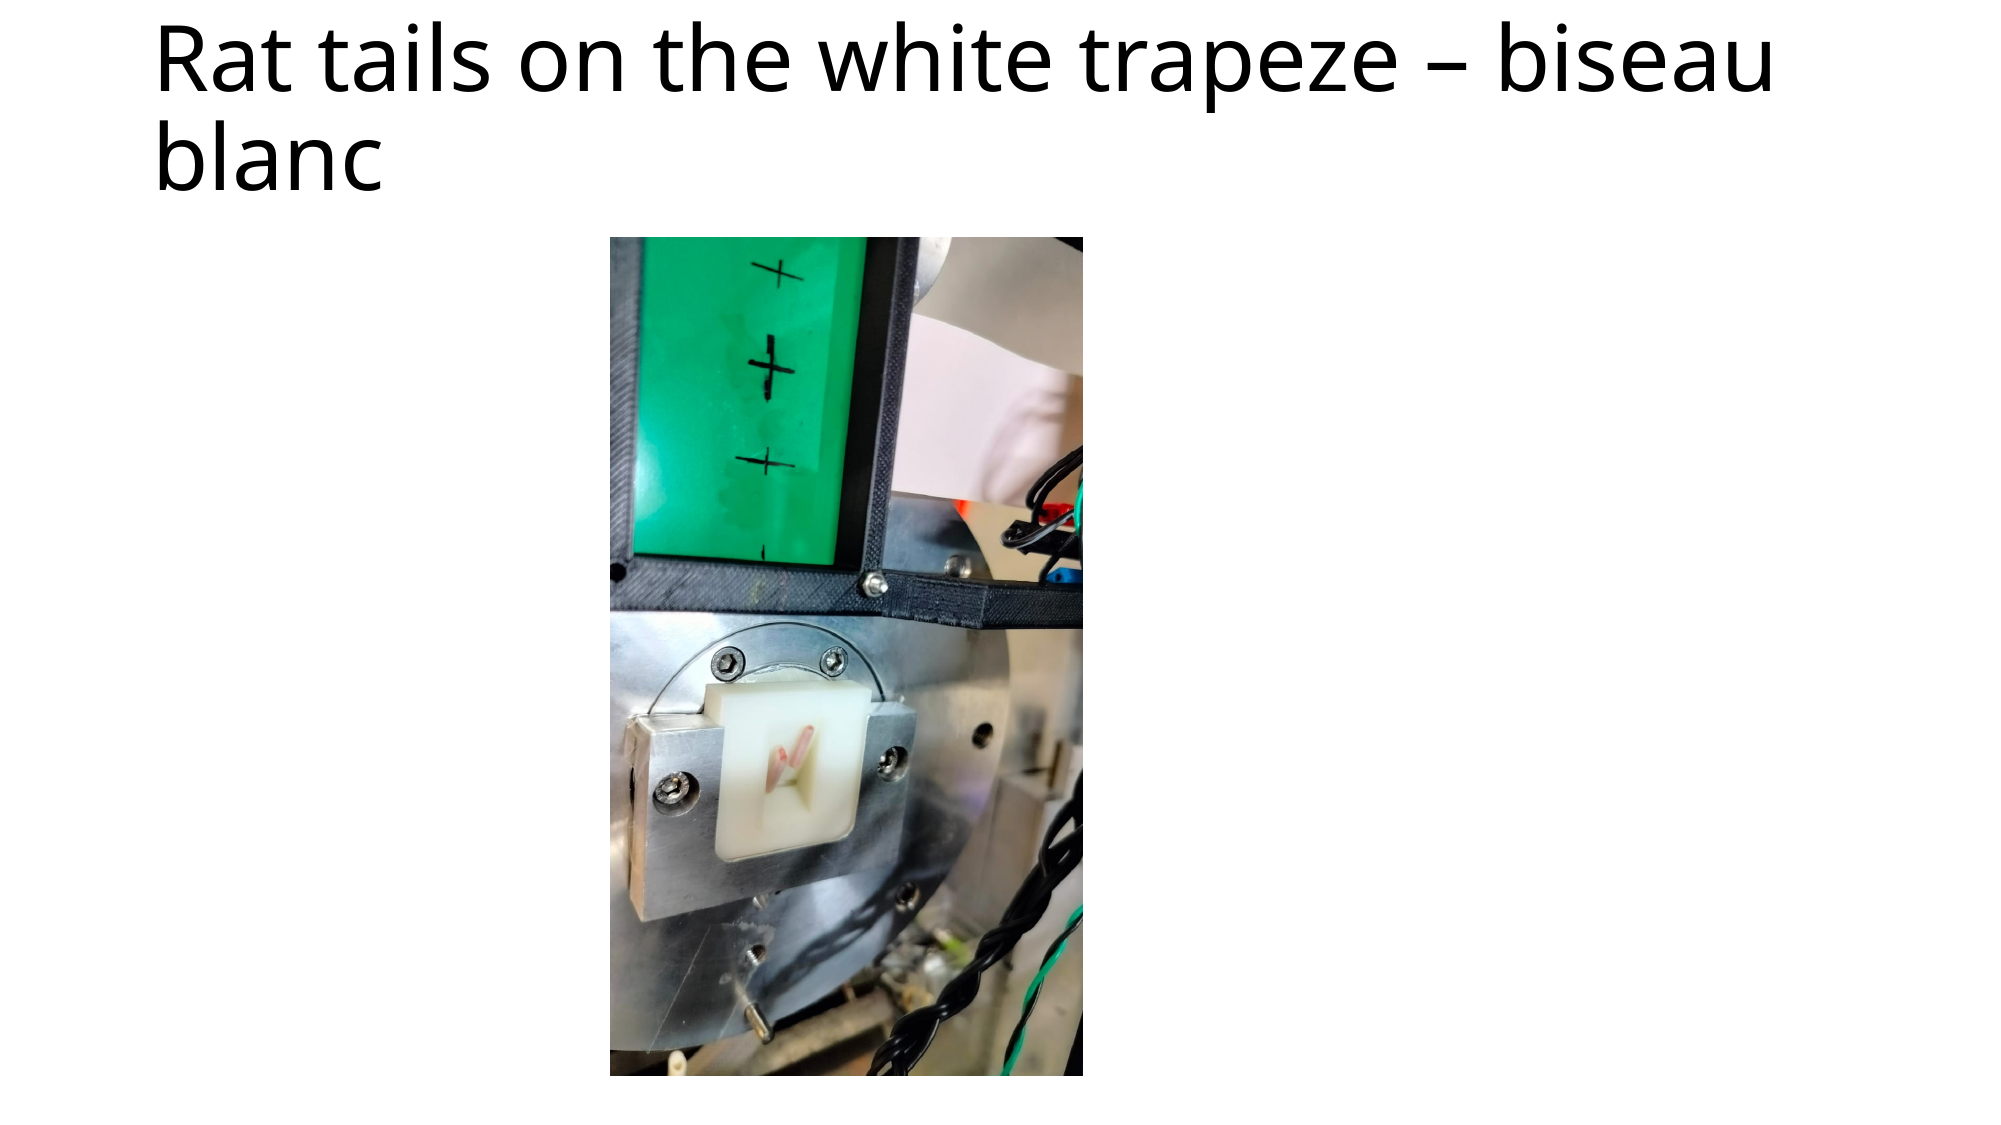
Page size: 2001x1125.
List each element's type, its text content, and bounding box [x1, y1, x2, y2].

picture [609, 236, 1084, 1076]
title Rat tails on the white trapeze – biseau blanc [137, 3, 1863, 221]
